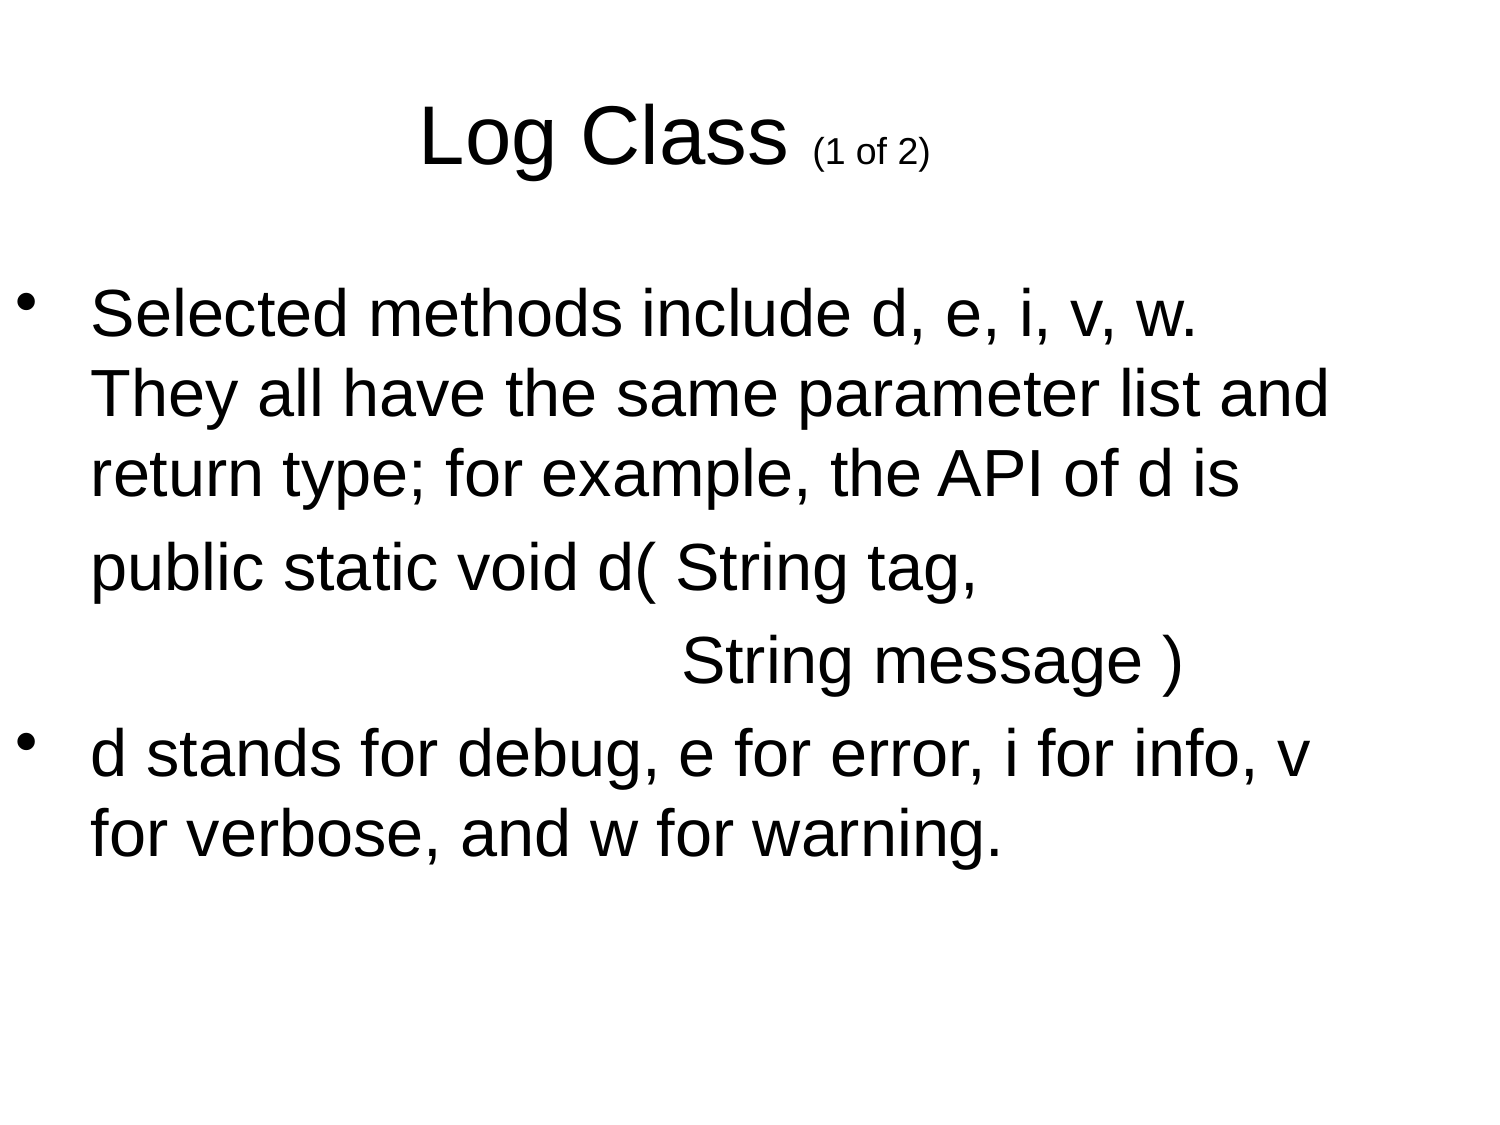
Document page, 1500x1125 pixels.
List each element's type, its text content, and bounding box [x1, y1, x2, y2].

list Selected methods include d, e, i, v, w. They all have the same parameter list and return type; for example, the API of d is public static void d( String tag, String message ) d stands for debug, e for error, i for info, v for verbose, and w for warning. [0, 262, 1350, 938]
title Log Class (1 of 2) [0, 37, 1350, 225]
